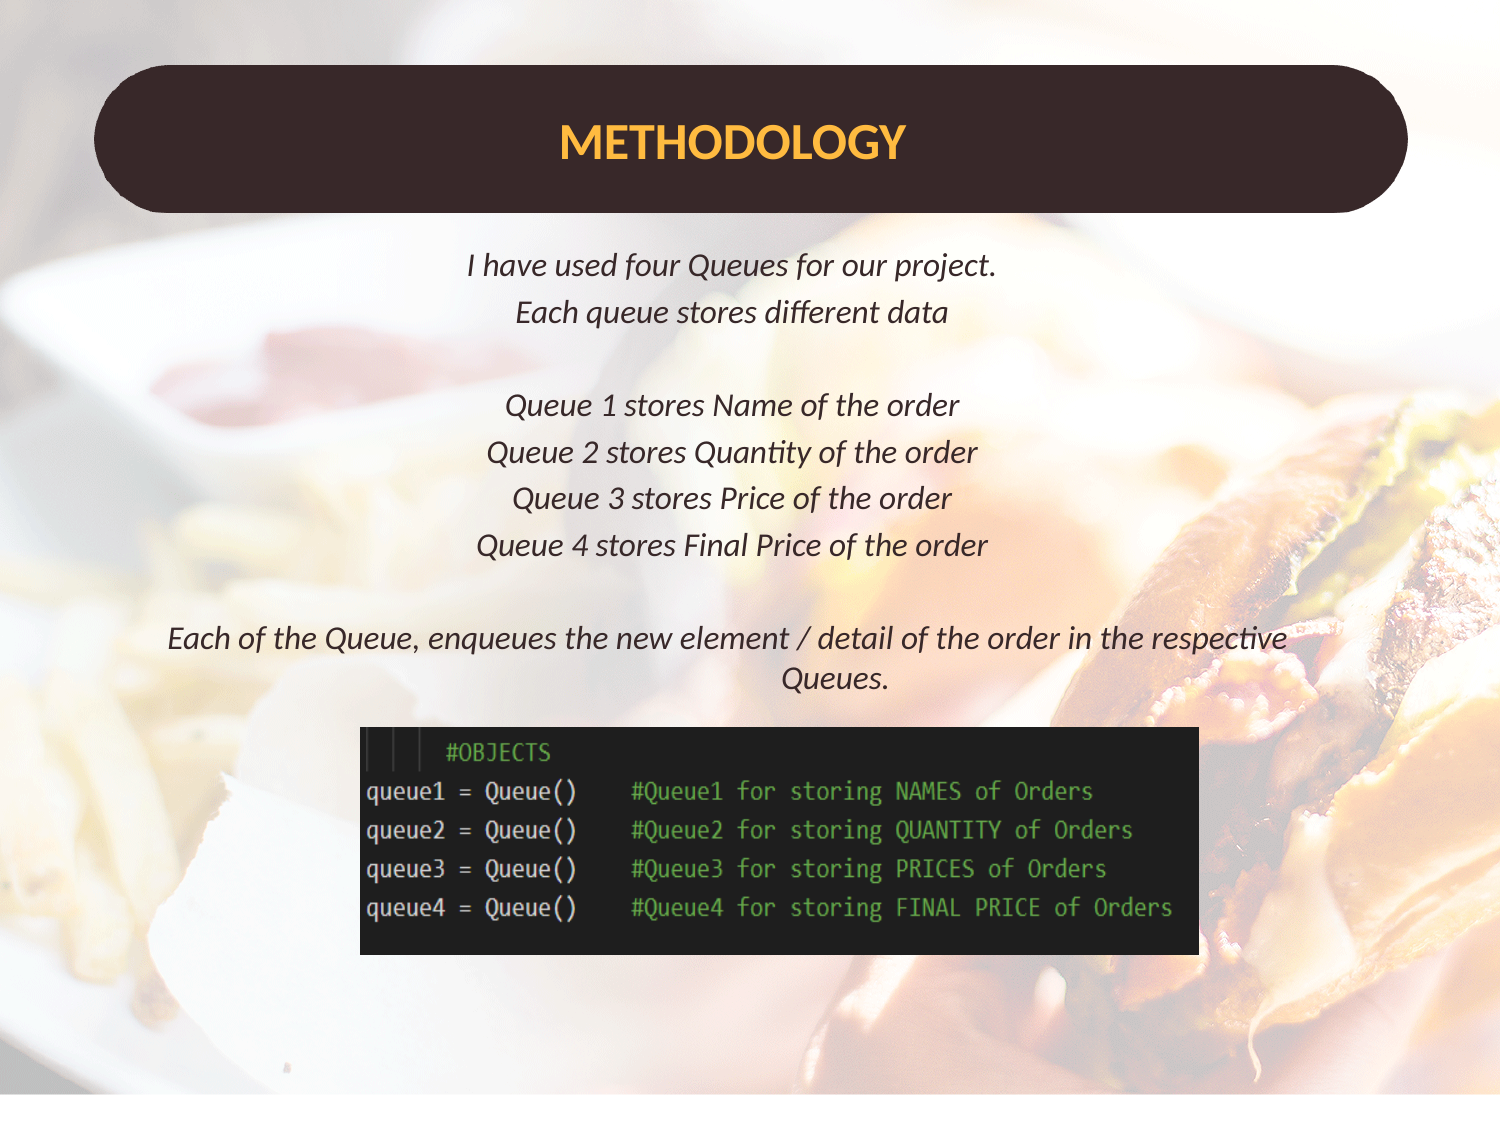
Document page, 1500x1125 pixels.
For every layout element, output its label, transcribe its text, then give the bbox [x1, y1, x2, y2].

list I have used four Queues for our project. Each queue stores different data Queue 1 stores Name of the order Queue 2 stores Quantity of the order Queue 3 stores Price of the order Queue 4 stores Final Price of the order Each of the Queue, enqueues the new element / detail of the order in the respective Queues. [136, 236, 1329, 991]
title METHODOLOGY [136, 73, 1329, 205]
picture [0, 0, 1500, 1125]
